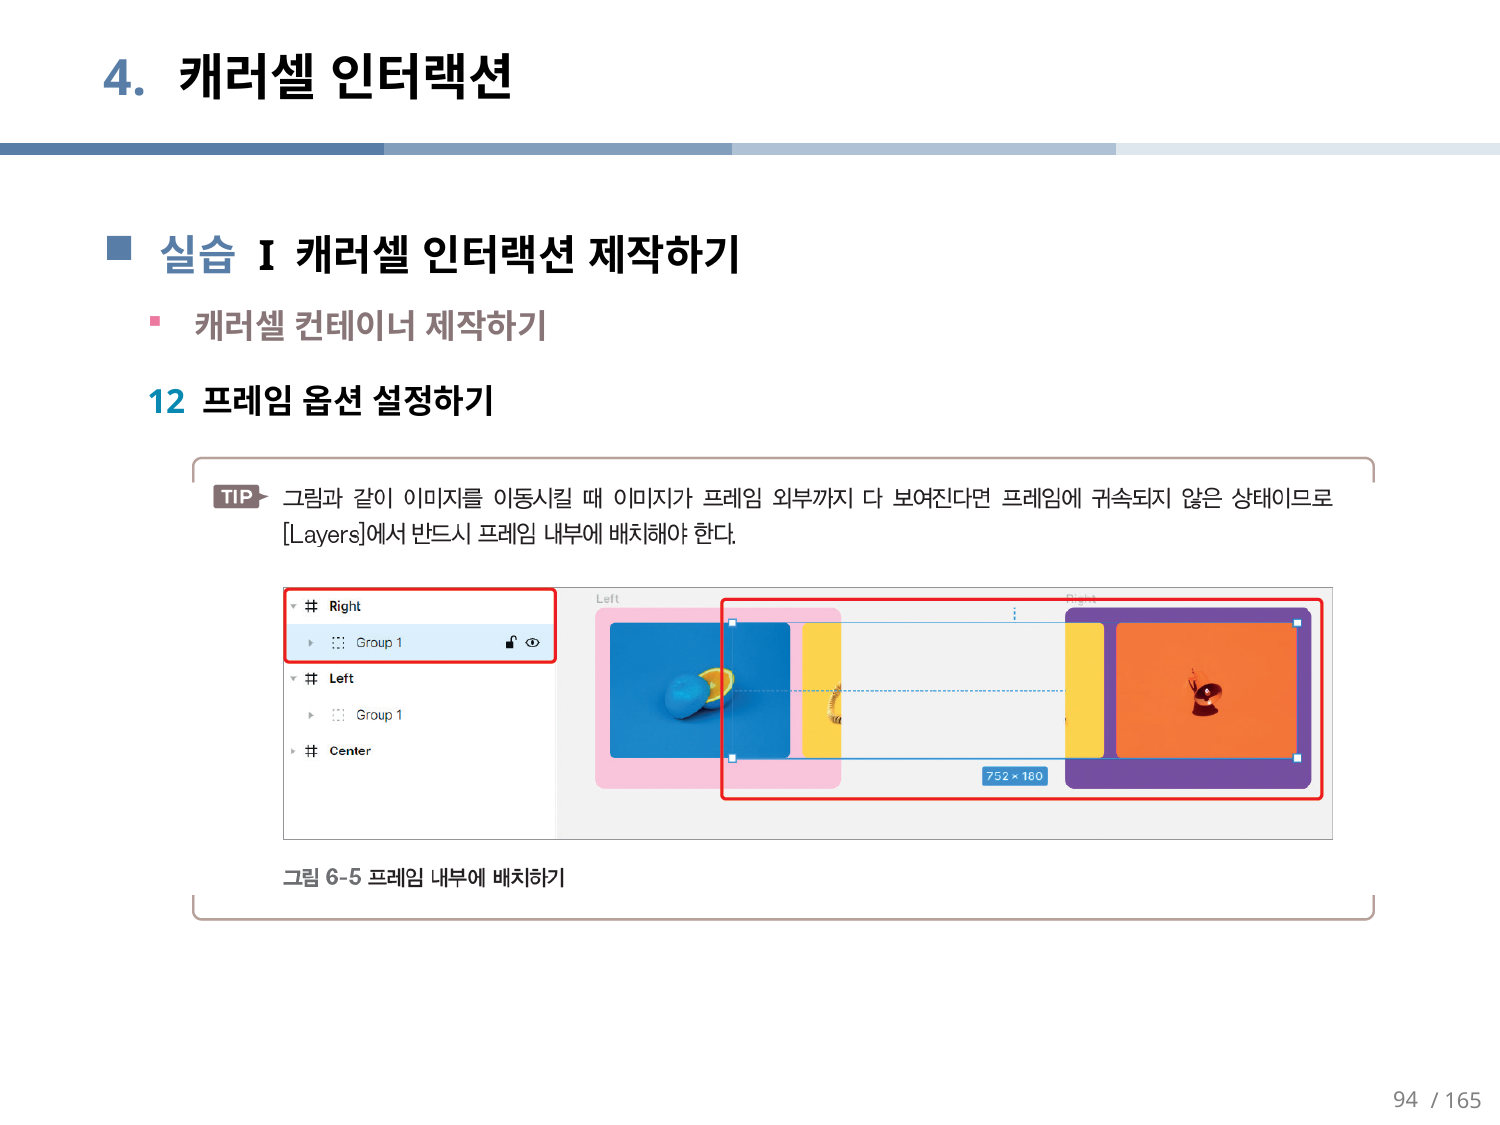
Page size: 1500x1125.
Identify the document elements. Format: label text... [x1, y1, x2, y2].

list 실습 I 캐러셀 인터랙션 제작하기 캐러셀 컨테이너 제작하기 12 프레임 옵션 설정하기 [88, 196, 1436, 1083]
picture [182, 444, 1383, 930]
title 캐러셀 인터랙션 [88, 30, 1211, 121]
